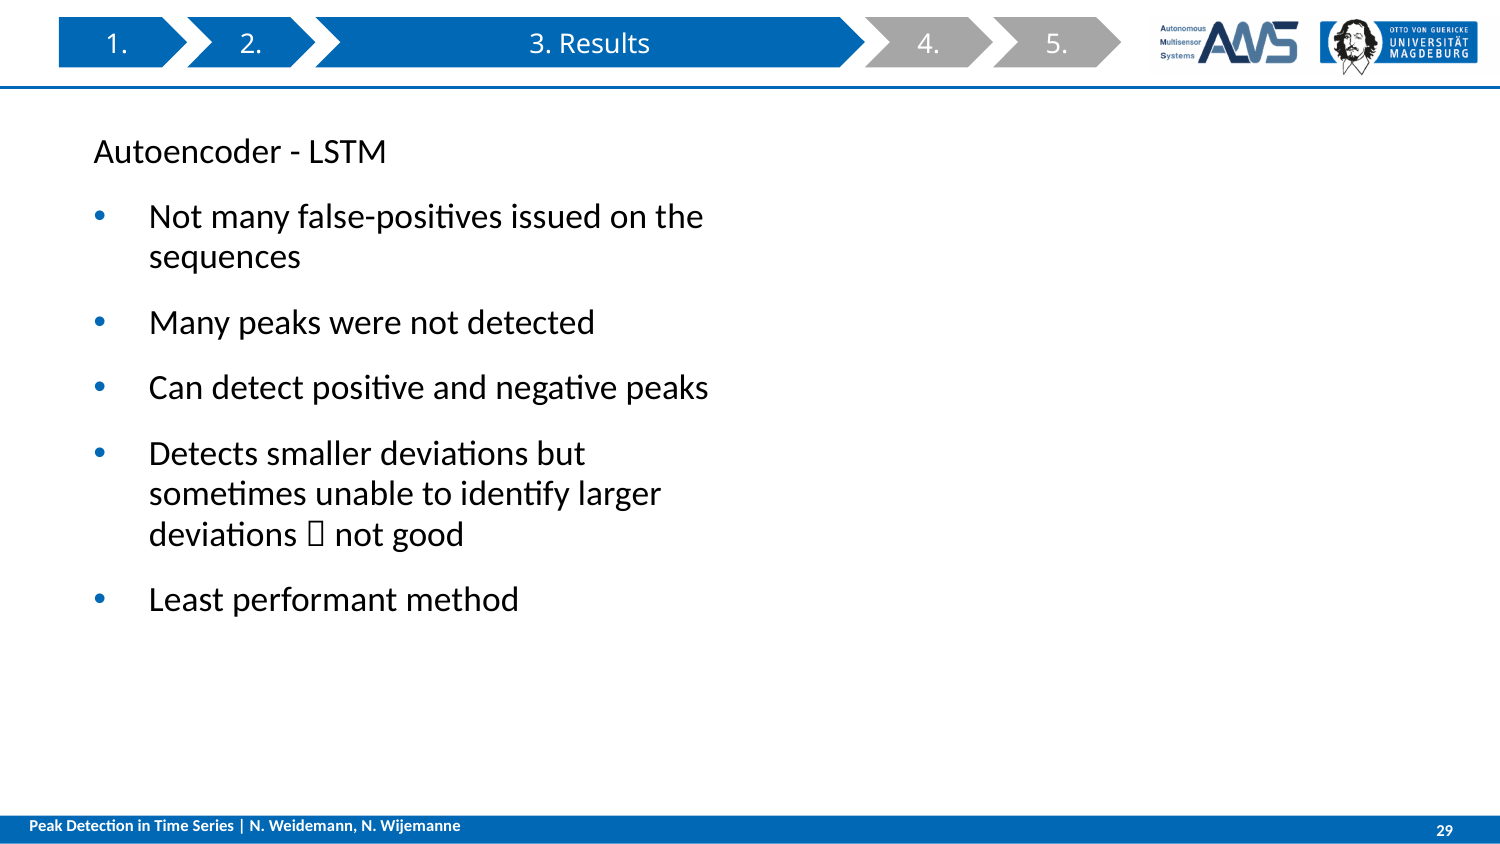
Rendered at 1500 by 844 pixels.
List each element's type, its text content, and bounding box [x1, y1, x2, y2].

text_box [58, 16, 1122, 68]
text_box Peak Detection in Time Series | N. Weidemann, N. Wijemanne [14, 804, 666, 844]
text_box Autoencoder - LSTM Not many false-positives issued on the sequences Many peaks were not detected Can detect positive and negative peaks Detects smaller deviations but sometimes unable to identify larger deviations  not good Least performant method [58, 123, 730, 755]
slide_number 29 [1312, 815, 1454, 844]
picture [1150, 16, 1500, 77]
